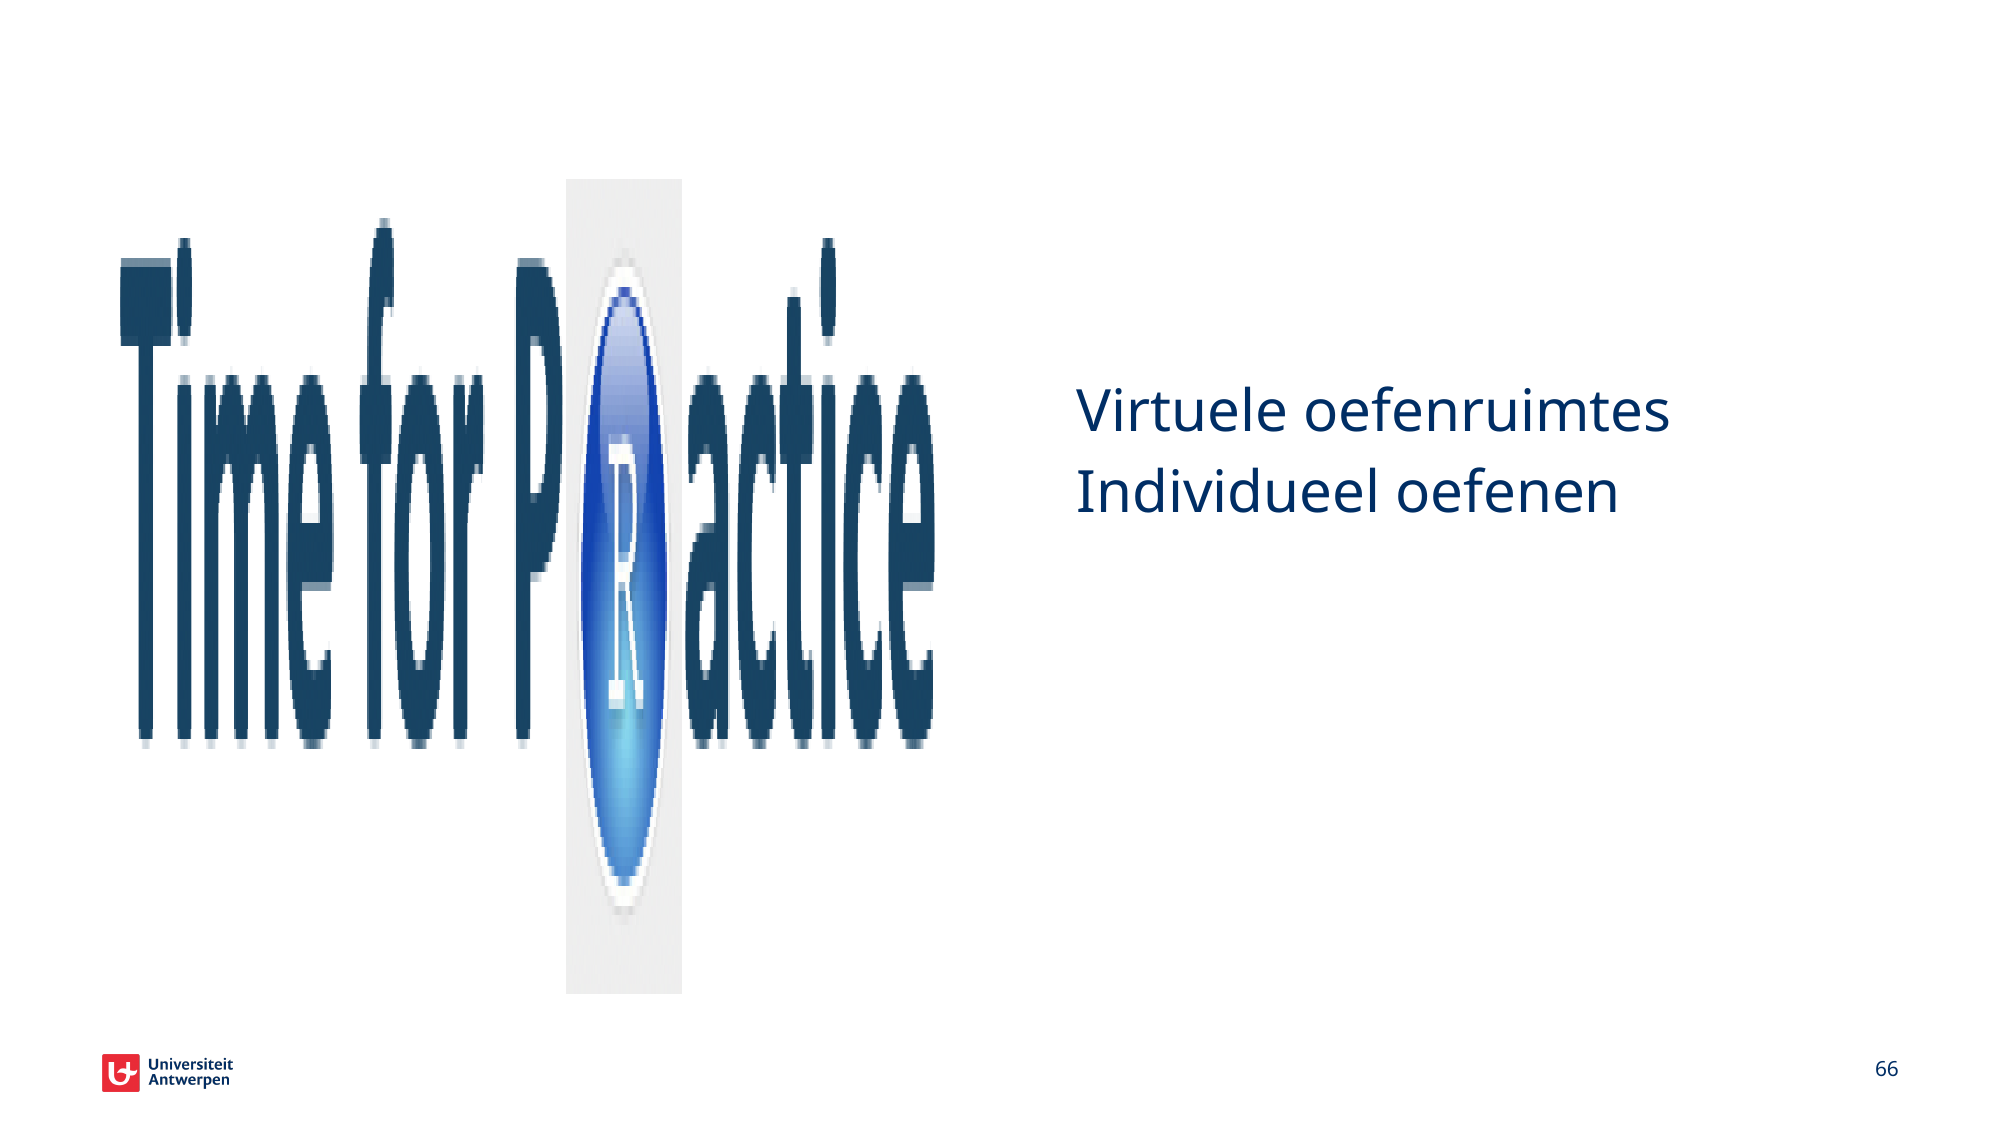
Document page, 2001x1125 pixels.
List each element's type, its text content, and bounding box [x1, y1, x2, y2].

picture [102, 101, 947, 1024]
picture [102, 1054, 233, 1092]
list Virtuele oefenruimtes Individueel oefenen [1076, 372, 1898, 1024]
slide_number 66 [1463, 1039, 1914, 1100]
